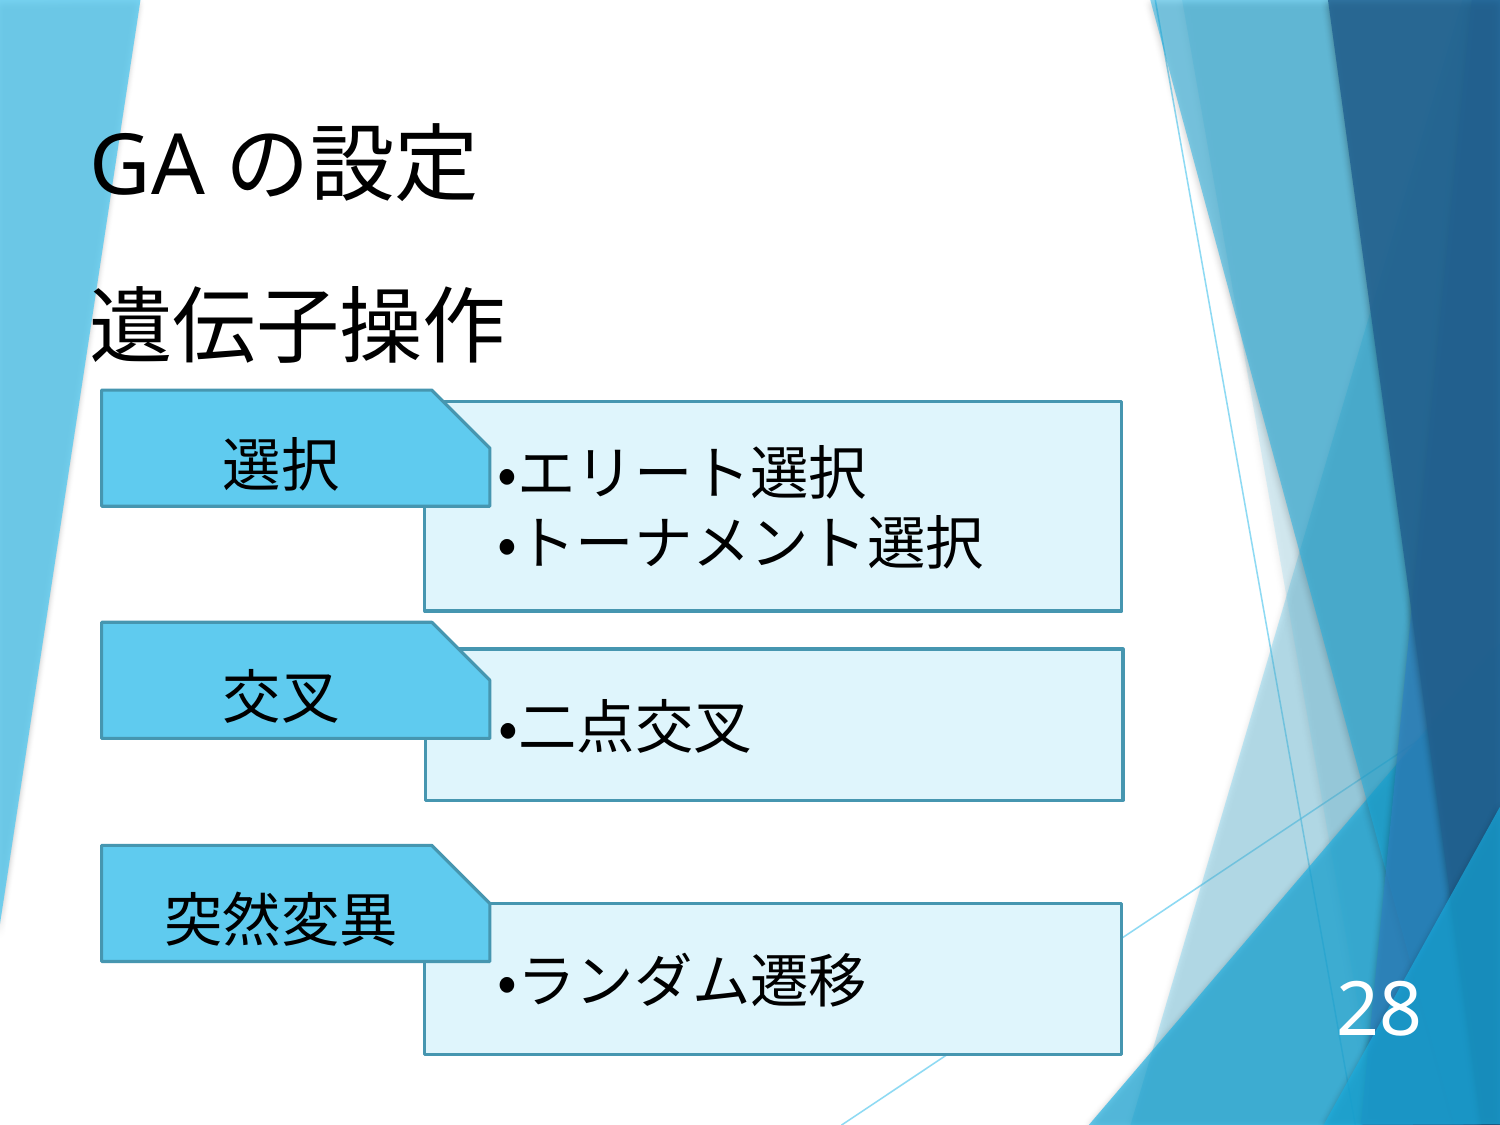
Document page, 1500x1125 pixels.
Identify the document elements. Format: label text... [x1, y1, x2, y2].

text_box ・二点交叉 [424, 647, 1125, 802]
text_box 突然変異 [100, 843, 492, 964]
text_box ・ランダム遷移 [423, 902, 1123, 1056]
text_box 選択 [100, 388, 492, 508]
text_box ・エリート選択 ・トーナメント選択 [423, 400, 1123, 613]
text_box GAの設定 [75, 103, 648, 219]
slide_number 28 [1311, 971, 1438, 1051]
text_box 交叉 [100, 620, 492, 740]
text_box 遺伝子操作 [75, 266, 1232, 381]
text_box [723, 414, 844, 507]
